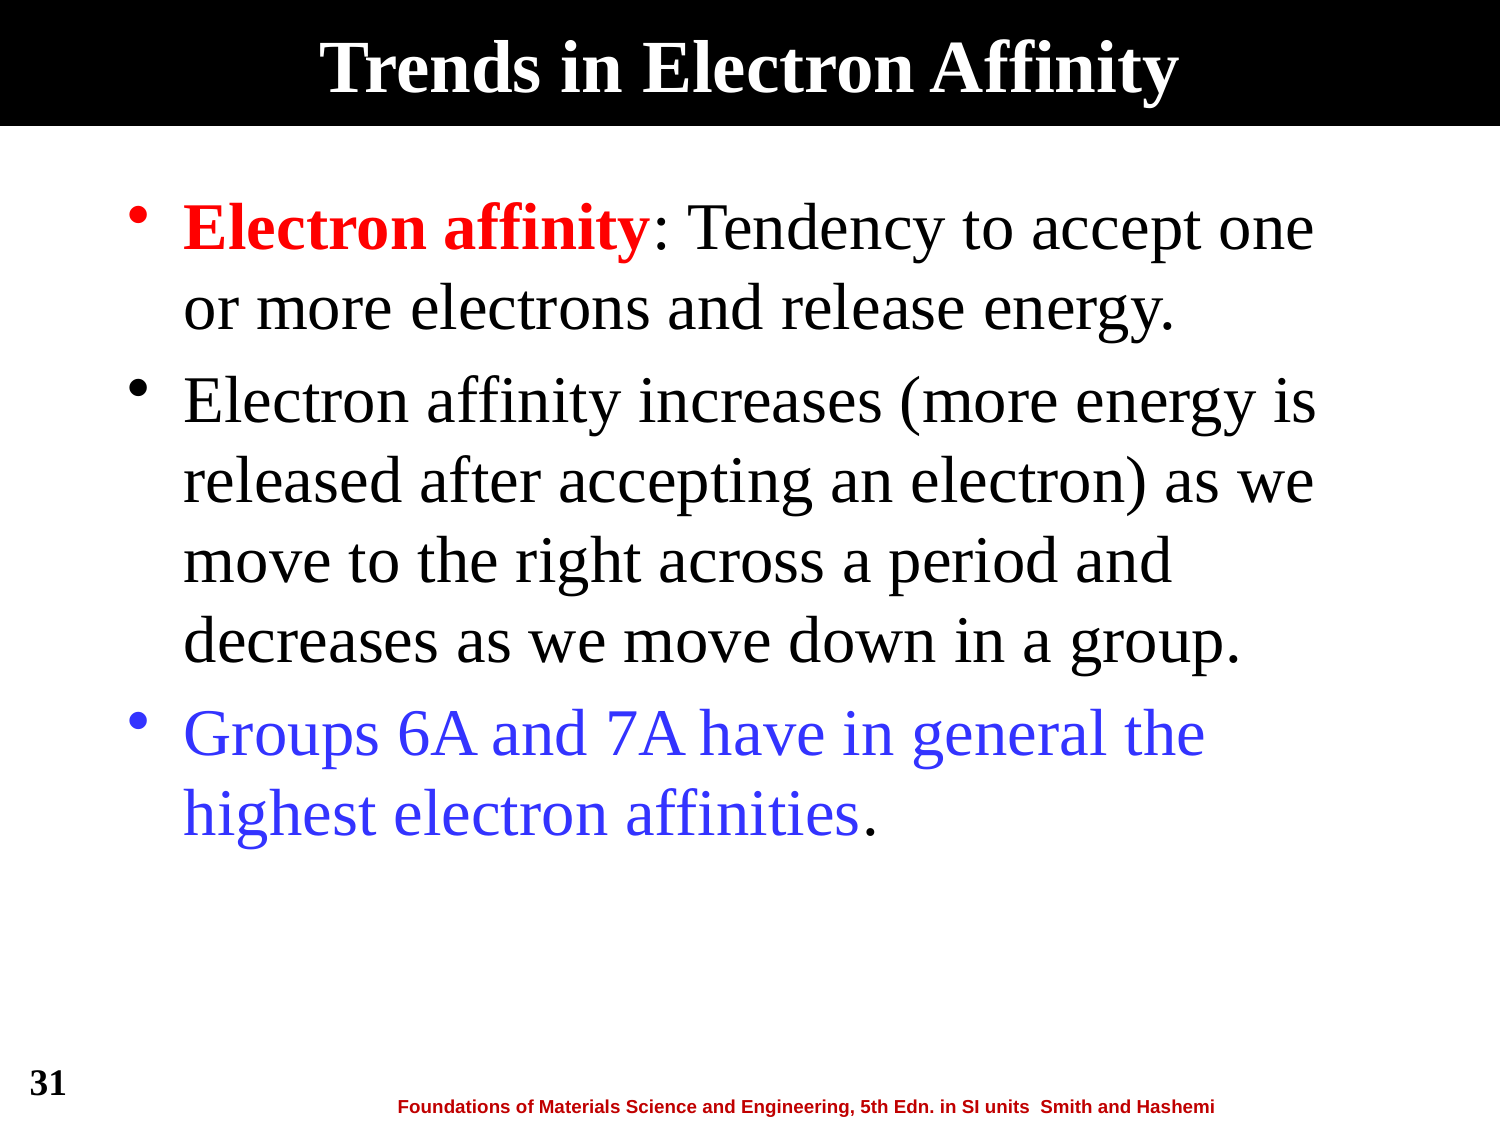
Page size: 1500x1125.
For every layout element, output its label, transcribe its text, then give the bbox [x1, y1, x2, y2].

list Electron affinity: Tendency to accept one or more electrons and release energy. Electron affinity increases (more energy is released after accepting an electron) as we move to the right across a period and decreases as we move down in a group. Groups 6A and 7A have in general the highest electron affinities. [112, 174, 1388, 1000]
slide_number 31 [0, 1049, 83, 1125]
title Trends in Electron Affinity [0, 0, 1500, 126]
